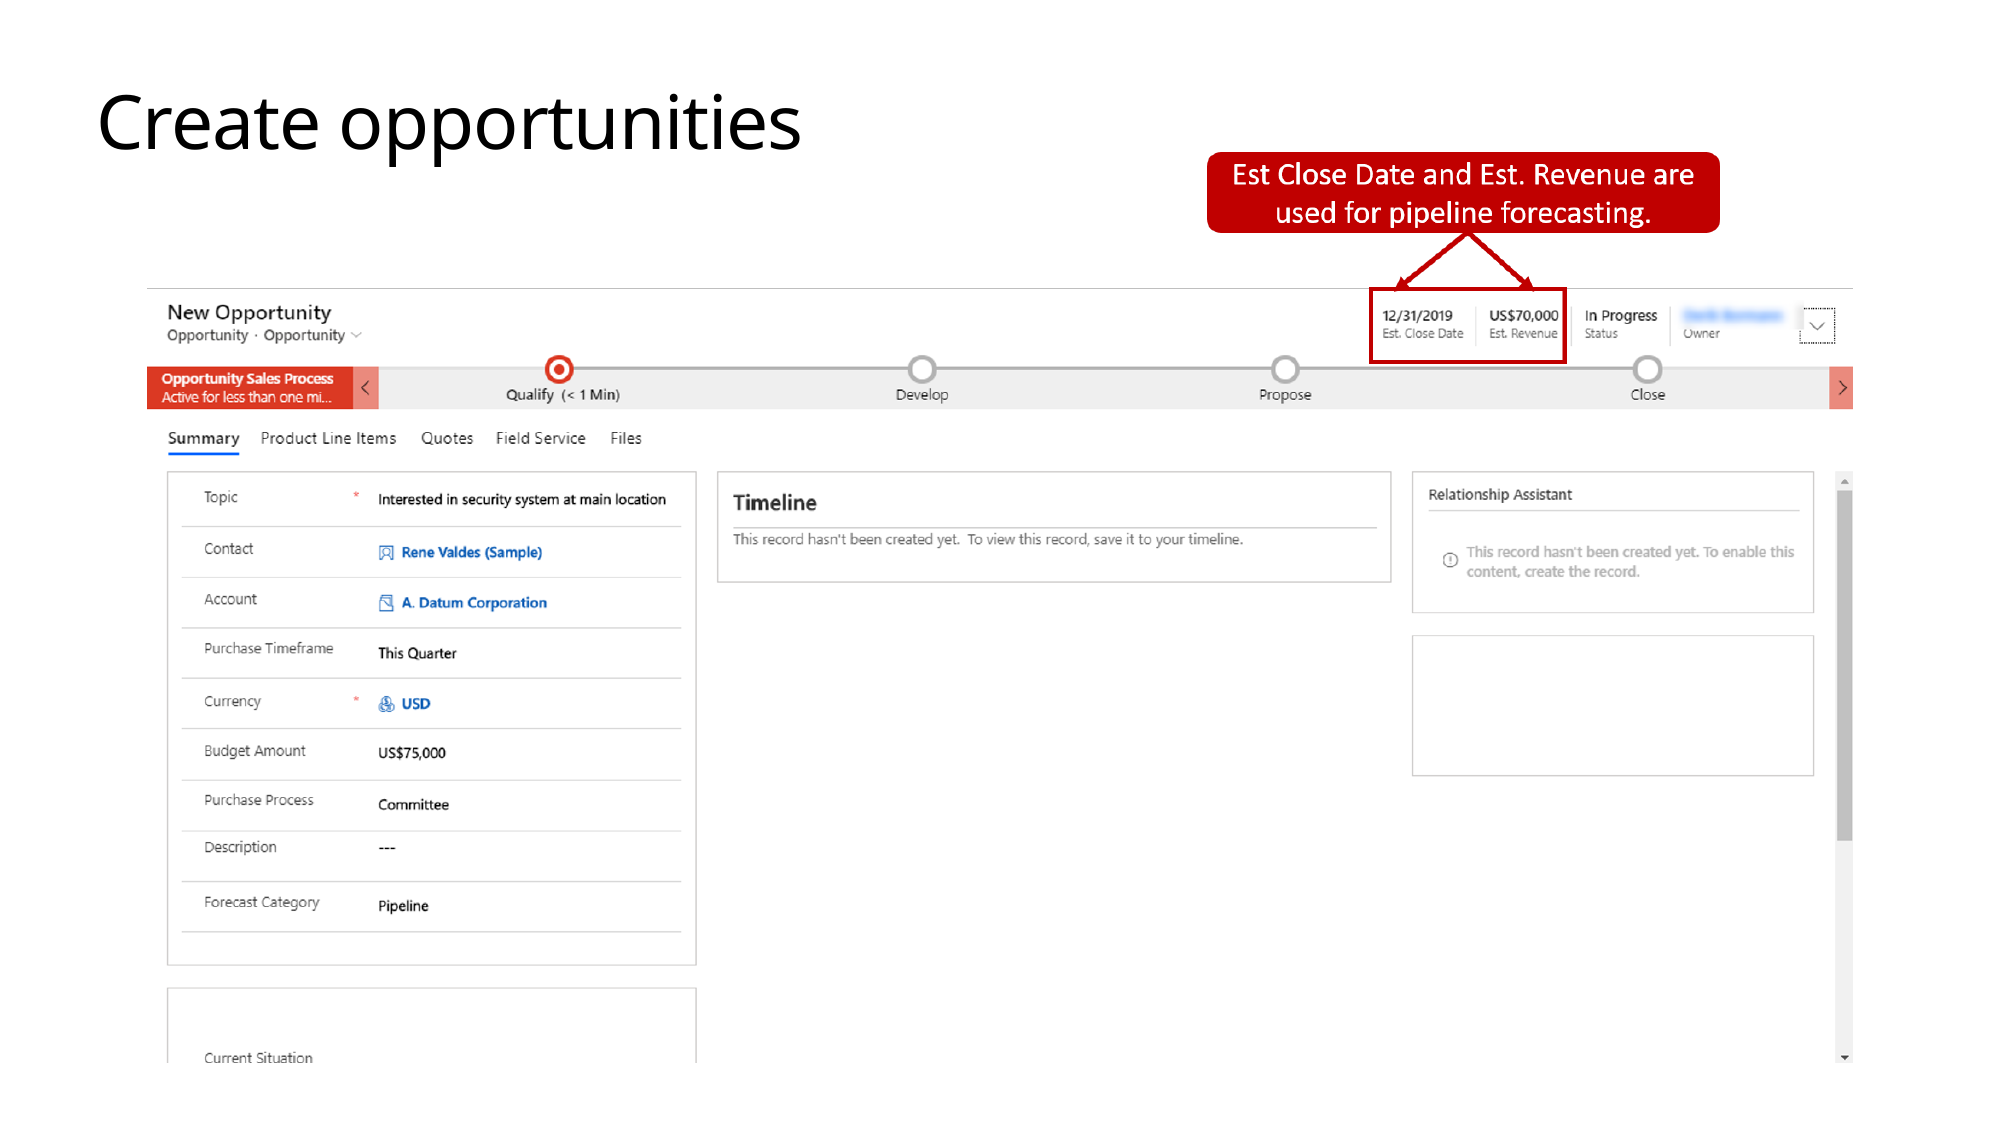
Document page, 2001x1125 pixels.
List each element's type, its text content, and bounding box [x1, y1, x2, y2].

title Create opportunities [96, 75, 1904, 166]
picture [147, 143, 1853, 1063]
